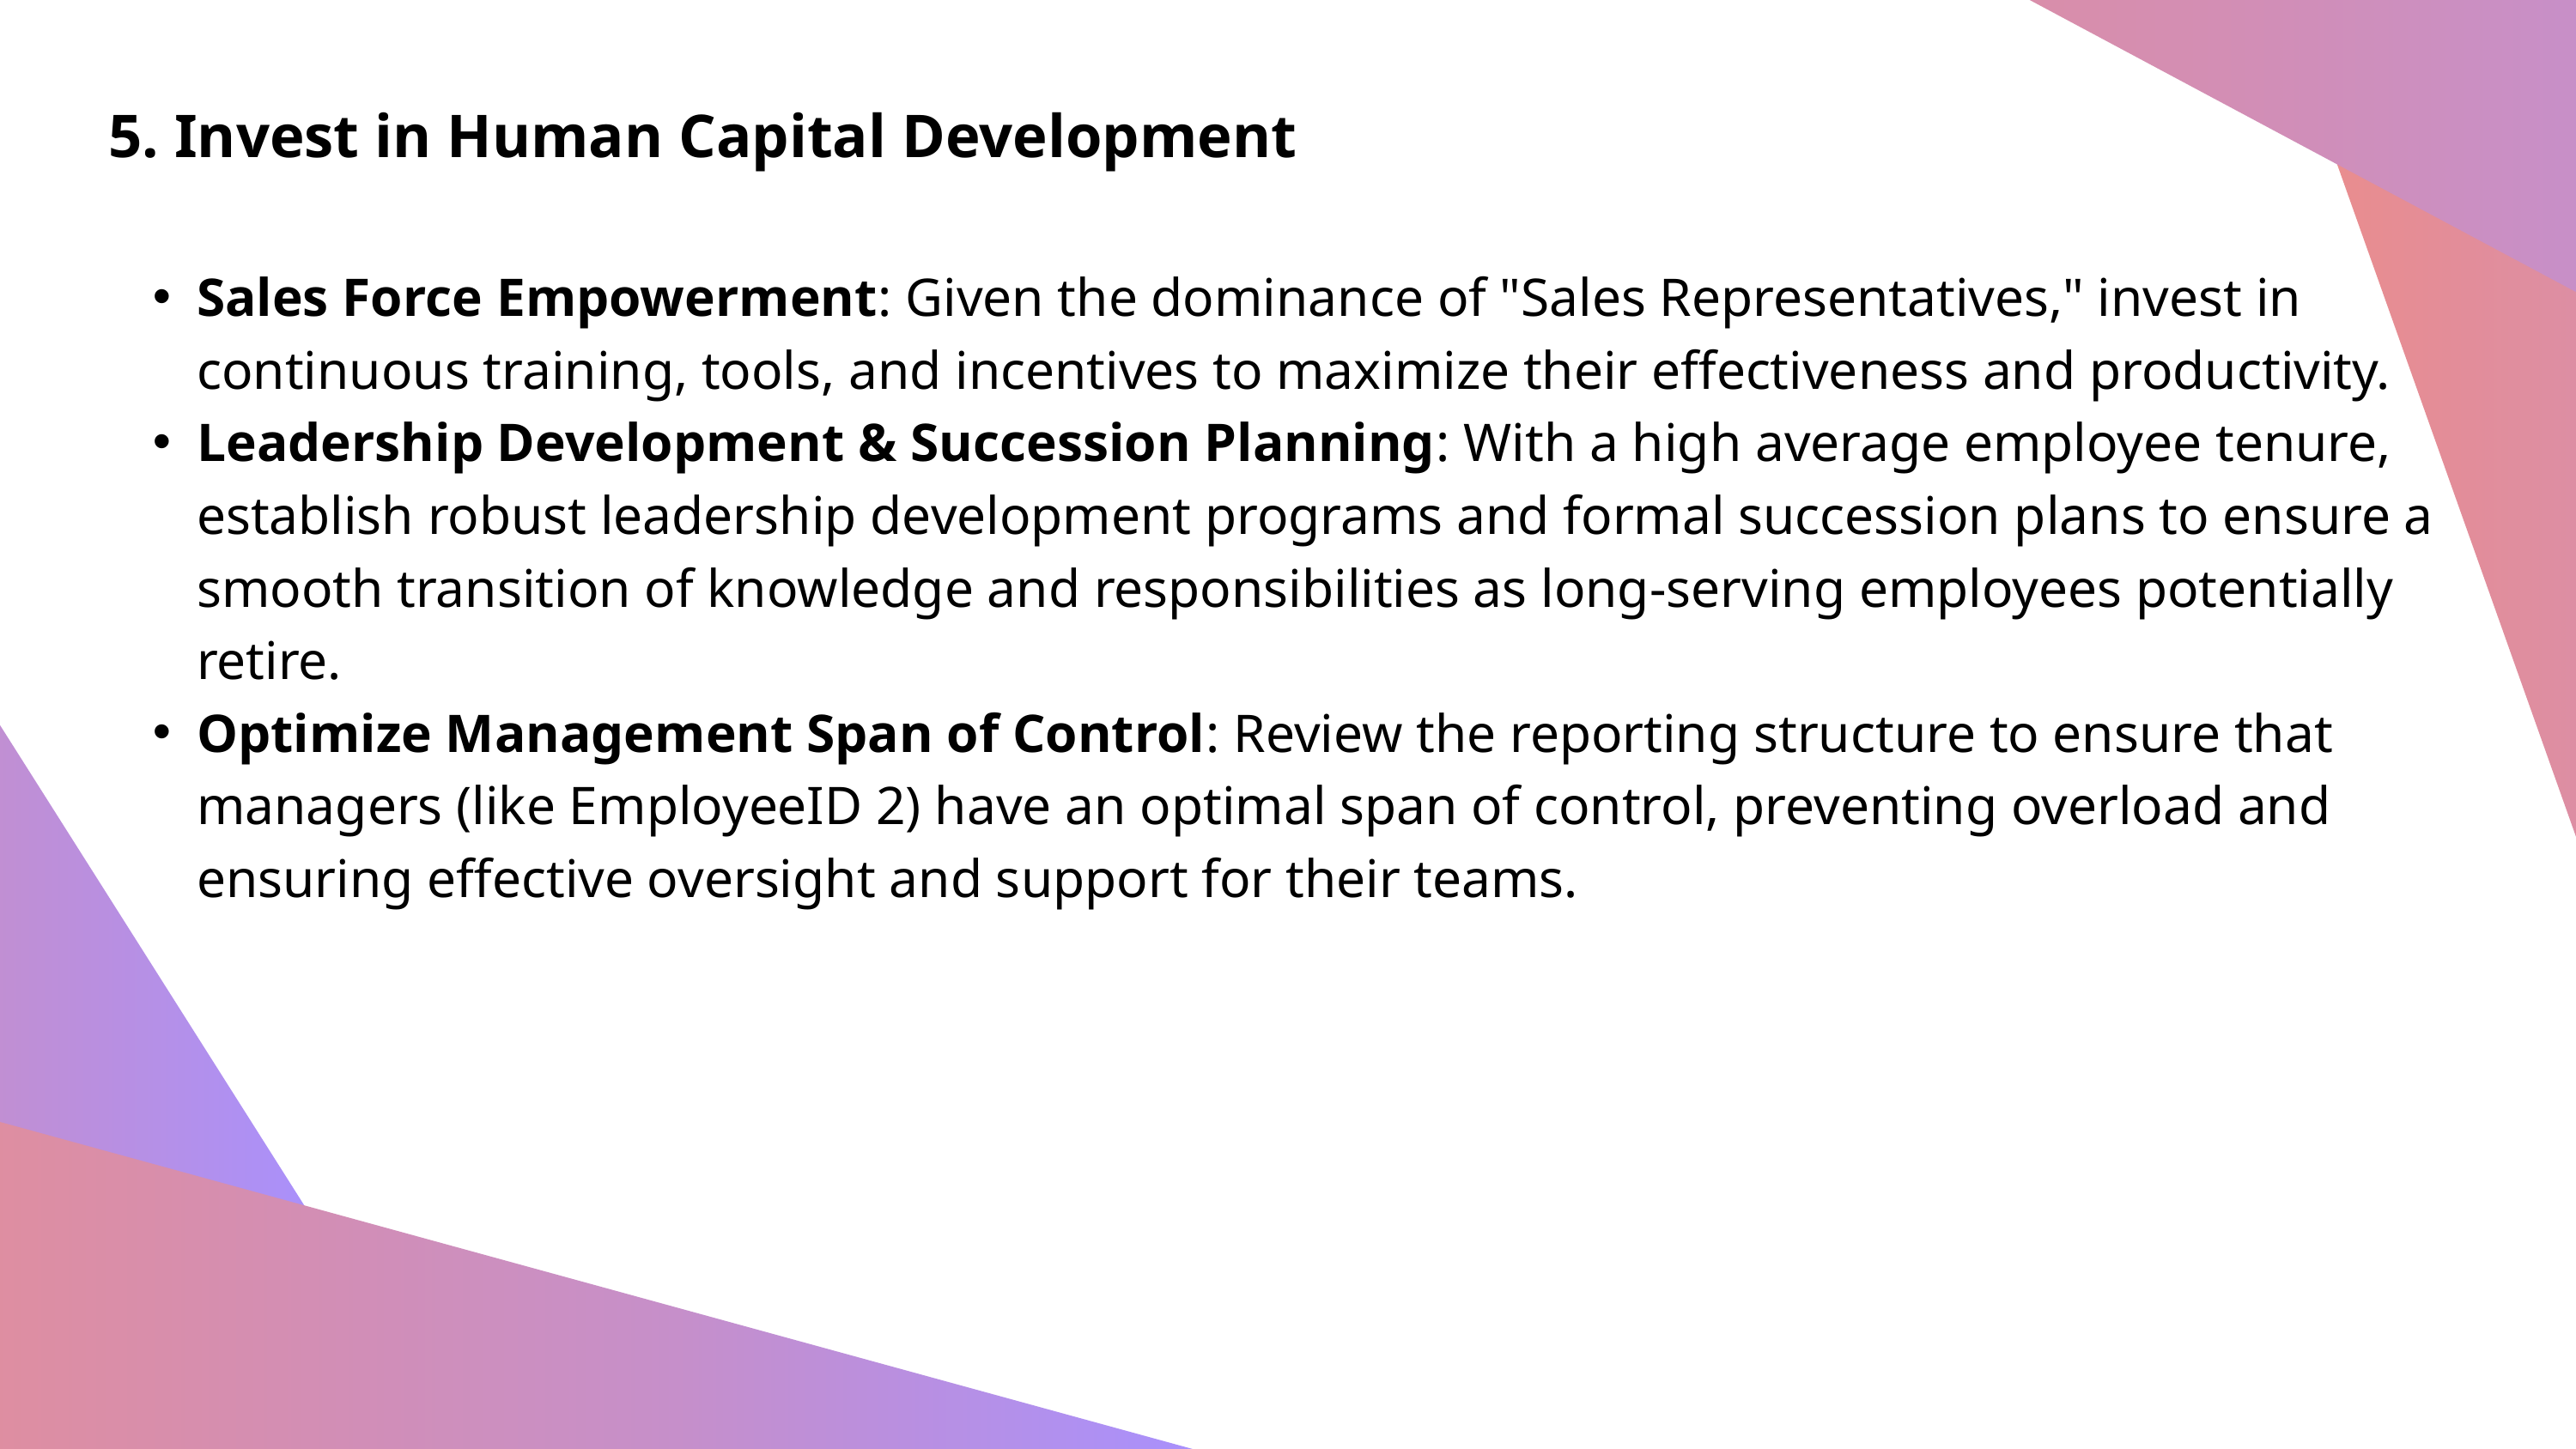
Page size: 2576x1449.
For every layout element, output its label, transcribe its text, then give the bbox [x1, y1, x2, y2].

text_box 5. Invest in Human Capital Development Sales Force Empowerment: Given the dominance of "Sales Representatives," invest in continuous training, tools, and incentives to maximize their effectiveness and productivity. Leadership Development & Succession Planning: With a high average employee tenure, establish robust leadership development programs and formal succession plans to ensure a smooth transition of knowledge and responsibilities as long-serving employees potentially retire. Optimize Management Span of Control: Review the reporting structure to ensure that managers (like EmployeeID 2) have an optimal span of control, preventing overload and ensuring effective oversight and support for their teams. [108, 86, 2468, 908]
text_box [2468, 235, 2576, 837]
text_box [0, 724, 305, 1205]
text_box [2029, 0, 2576, 293]
text_box [0, 1122, 1193, 1449]
